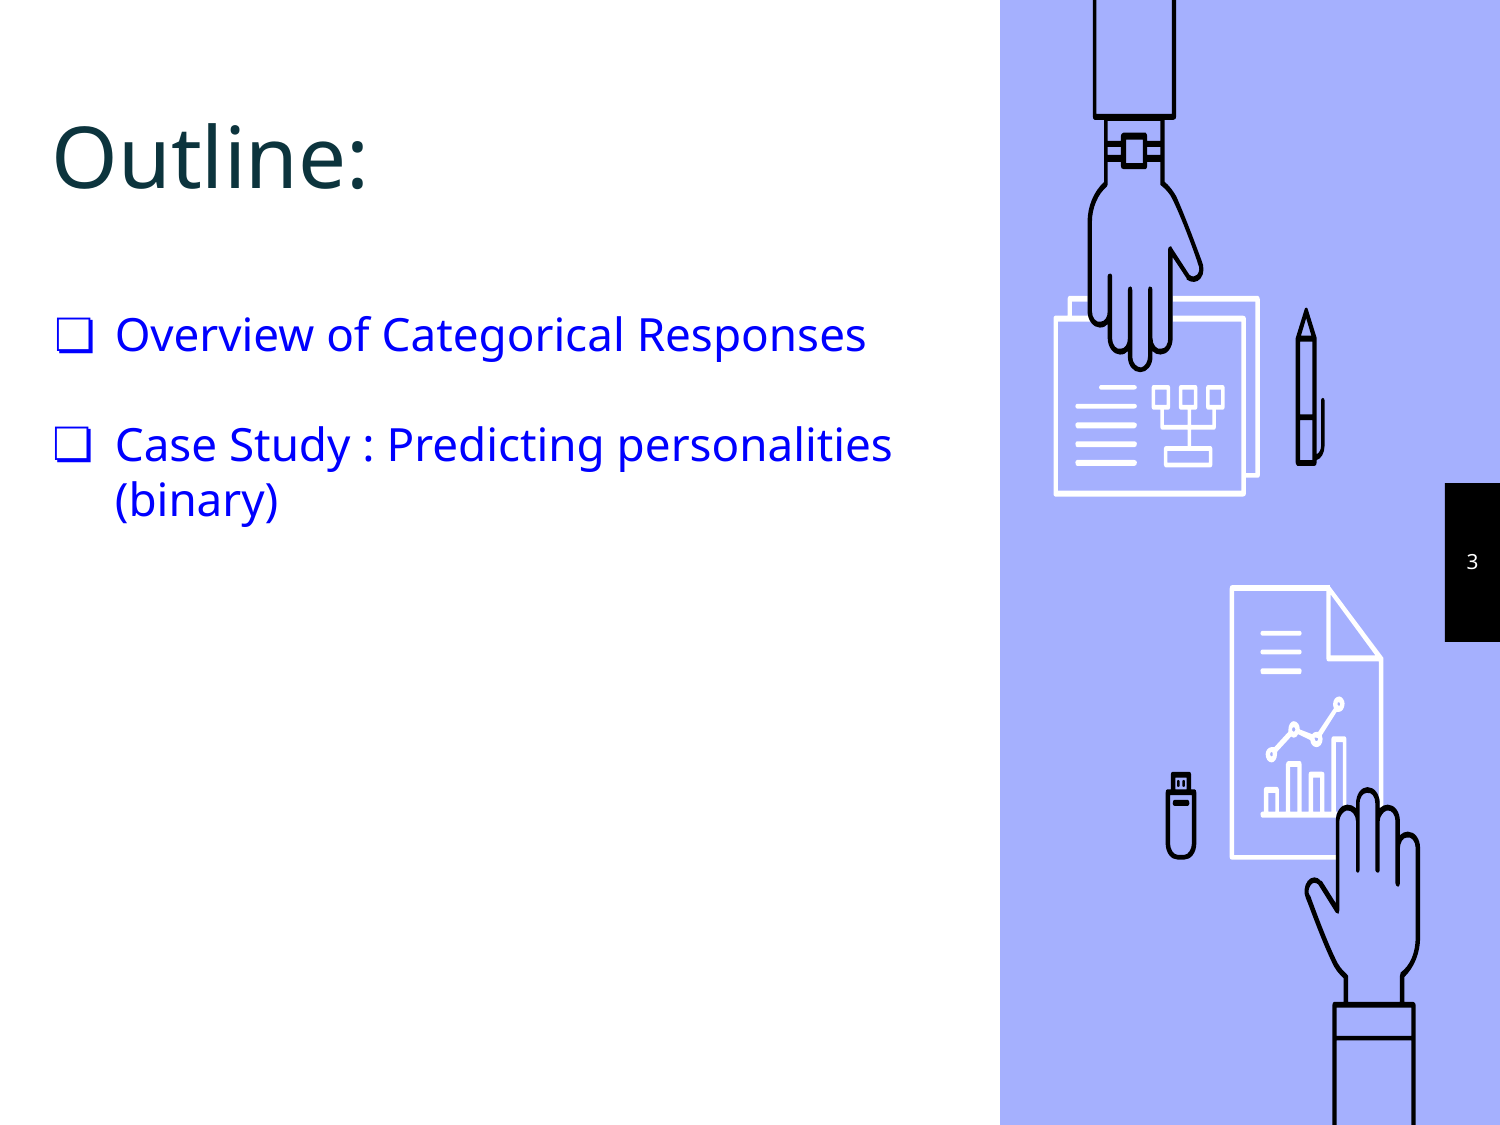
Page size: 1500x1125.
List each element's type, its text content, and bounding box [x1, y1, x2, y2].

title Outline: [36, 33, 880, 221]
list Overview of Categorical Responses Case Study : Predicting personalities (binary) [24, 290, 977, 1003]
slide_number ‹#› [1444, 483, 1500, 642]
